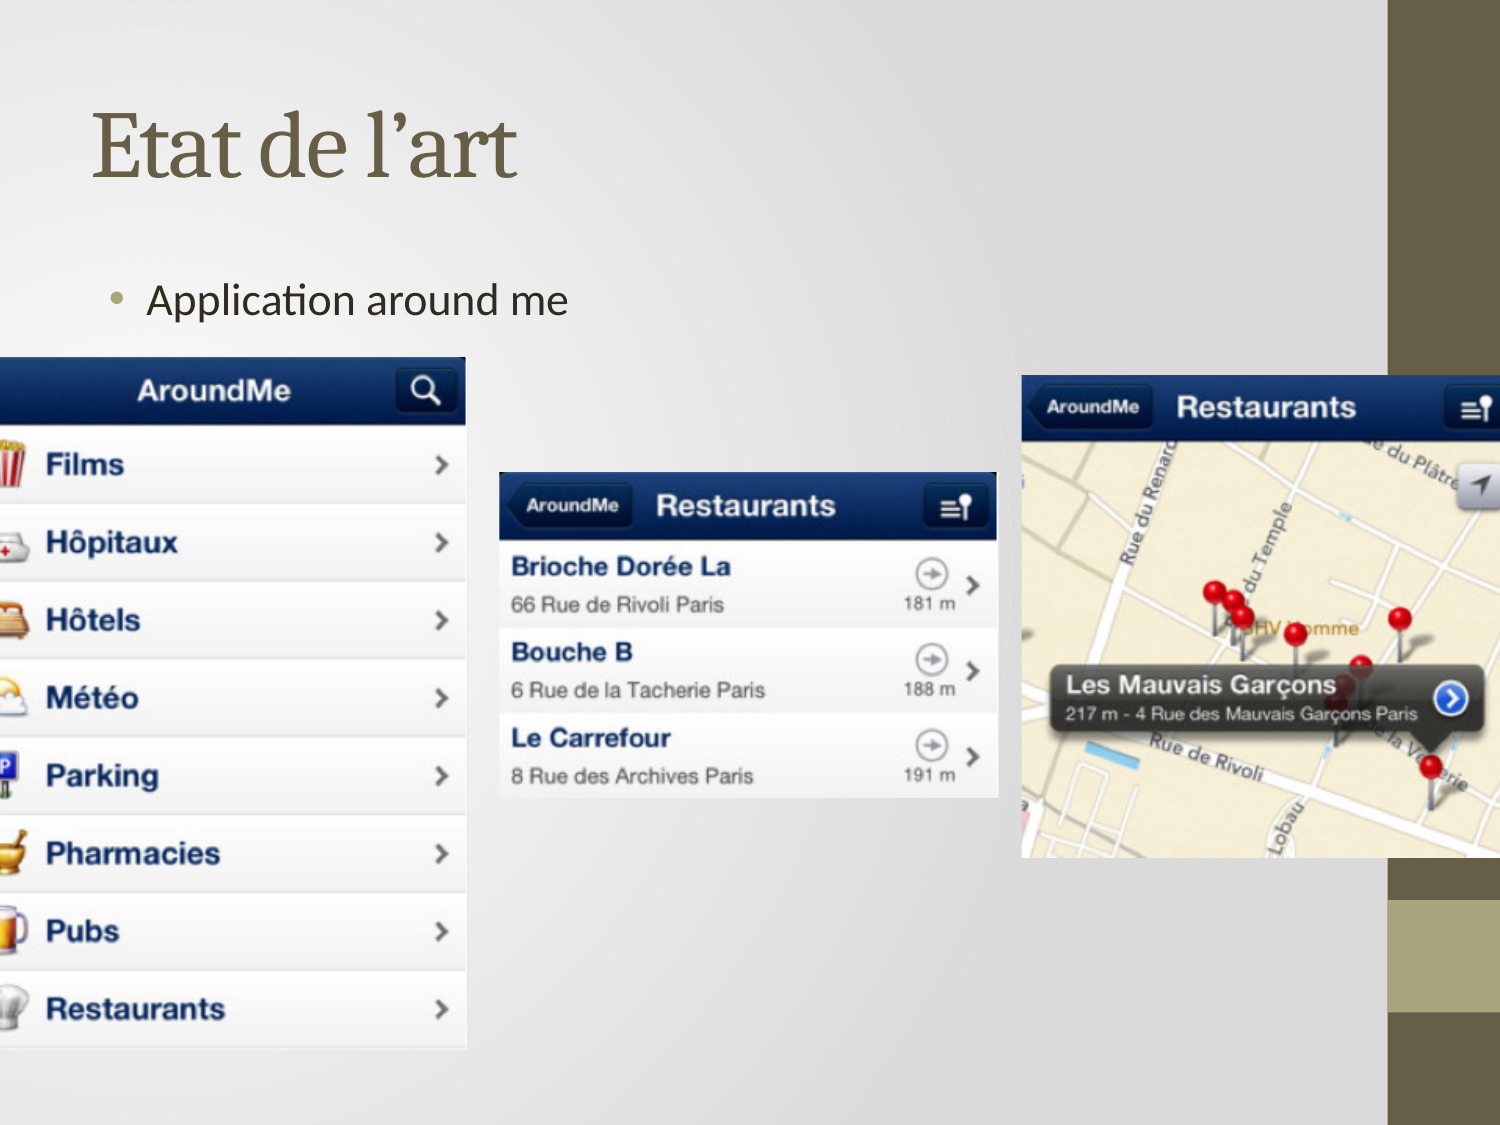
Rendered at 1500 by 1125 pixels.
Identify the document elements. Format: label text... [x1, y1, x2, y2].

text_box [499, 472, 1000, 798]
text_box [0, 357, 469, 1050]
list Application around me [75, 262, 1325, 1050]
text_box [1021, 375, 1500, 858]
title Etat de l’art [75, 45, 1325, 233]
